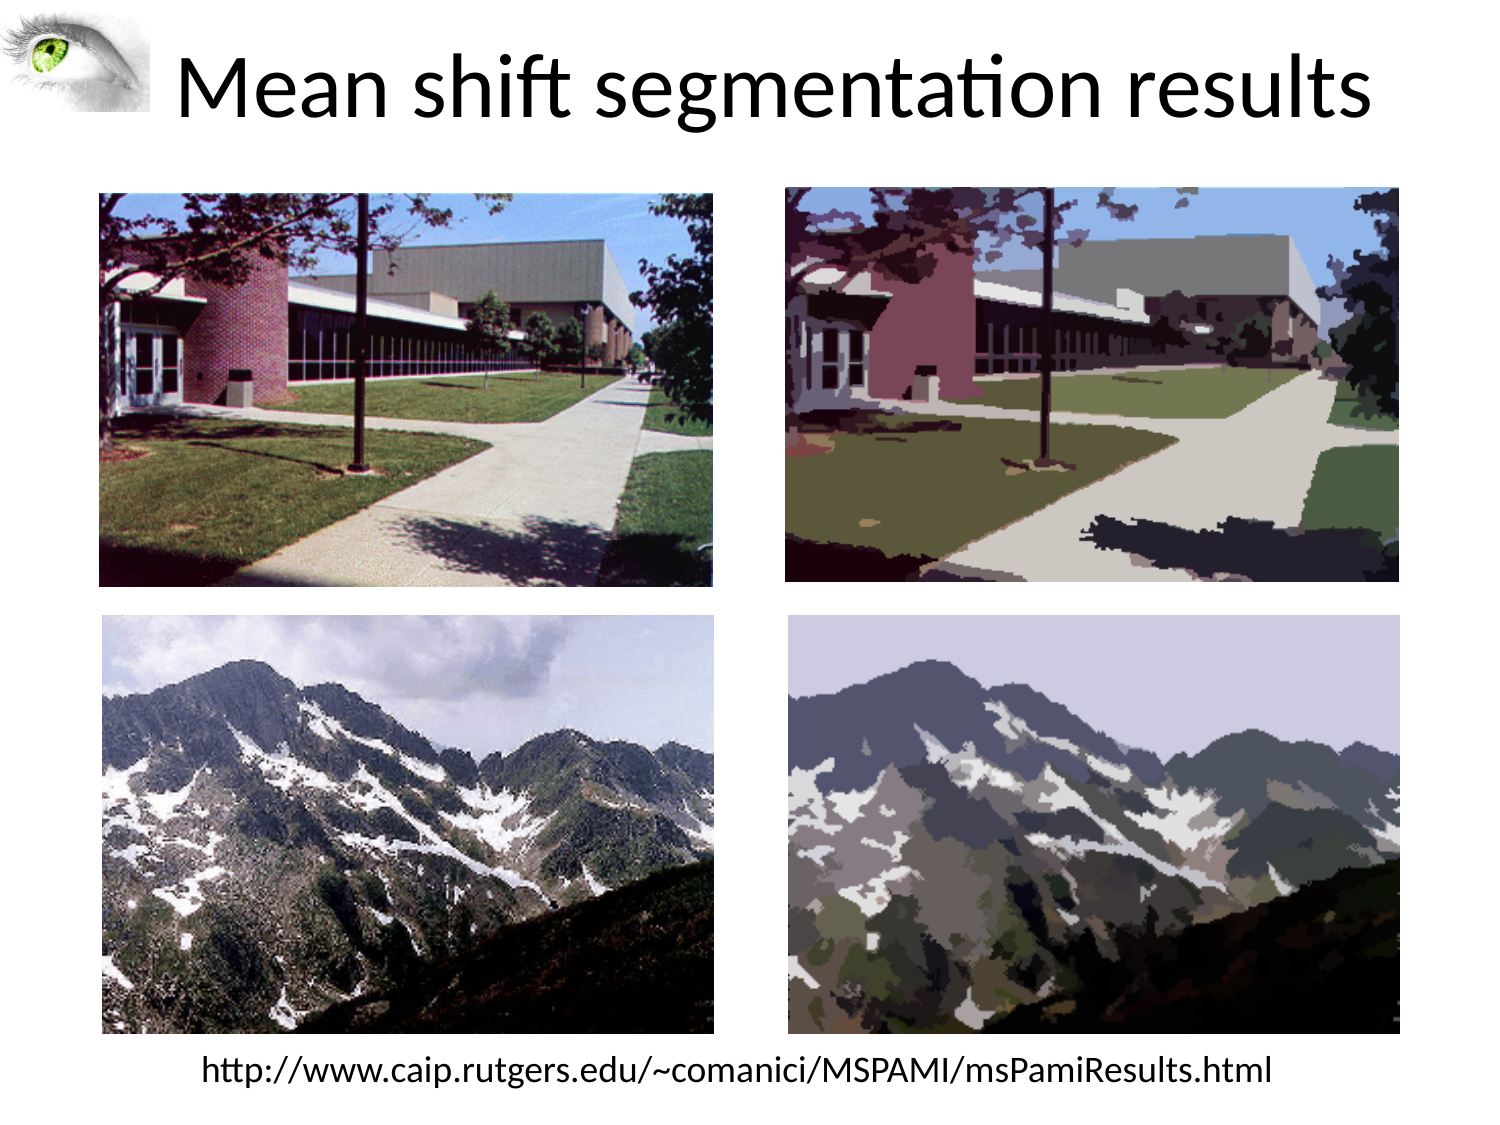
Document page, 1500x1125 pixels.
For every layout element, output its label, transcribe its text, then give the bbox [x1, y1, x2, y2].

title Mean shift segmentation results [137, 0, 1413, 175]
text_box http://www.caip.rutgers.edu/~comanici/MSPAMI/msPamiResults.html [186, 1037, 1289, 1098]
picture [101, 615, 714, 1034]
picture [788, 615, 1401, 1034]
picture [785, 187, 1399, 582]
picture [99, 192, 713, 588]
picture [0, 0, 137, 112]
